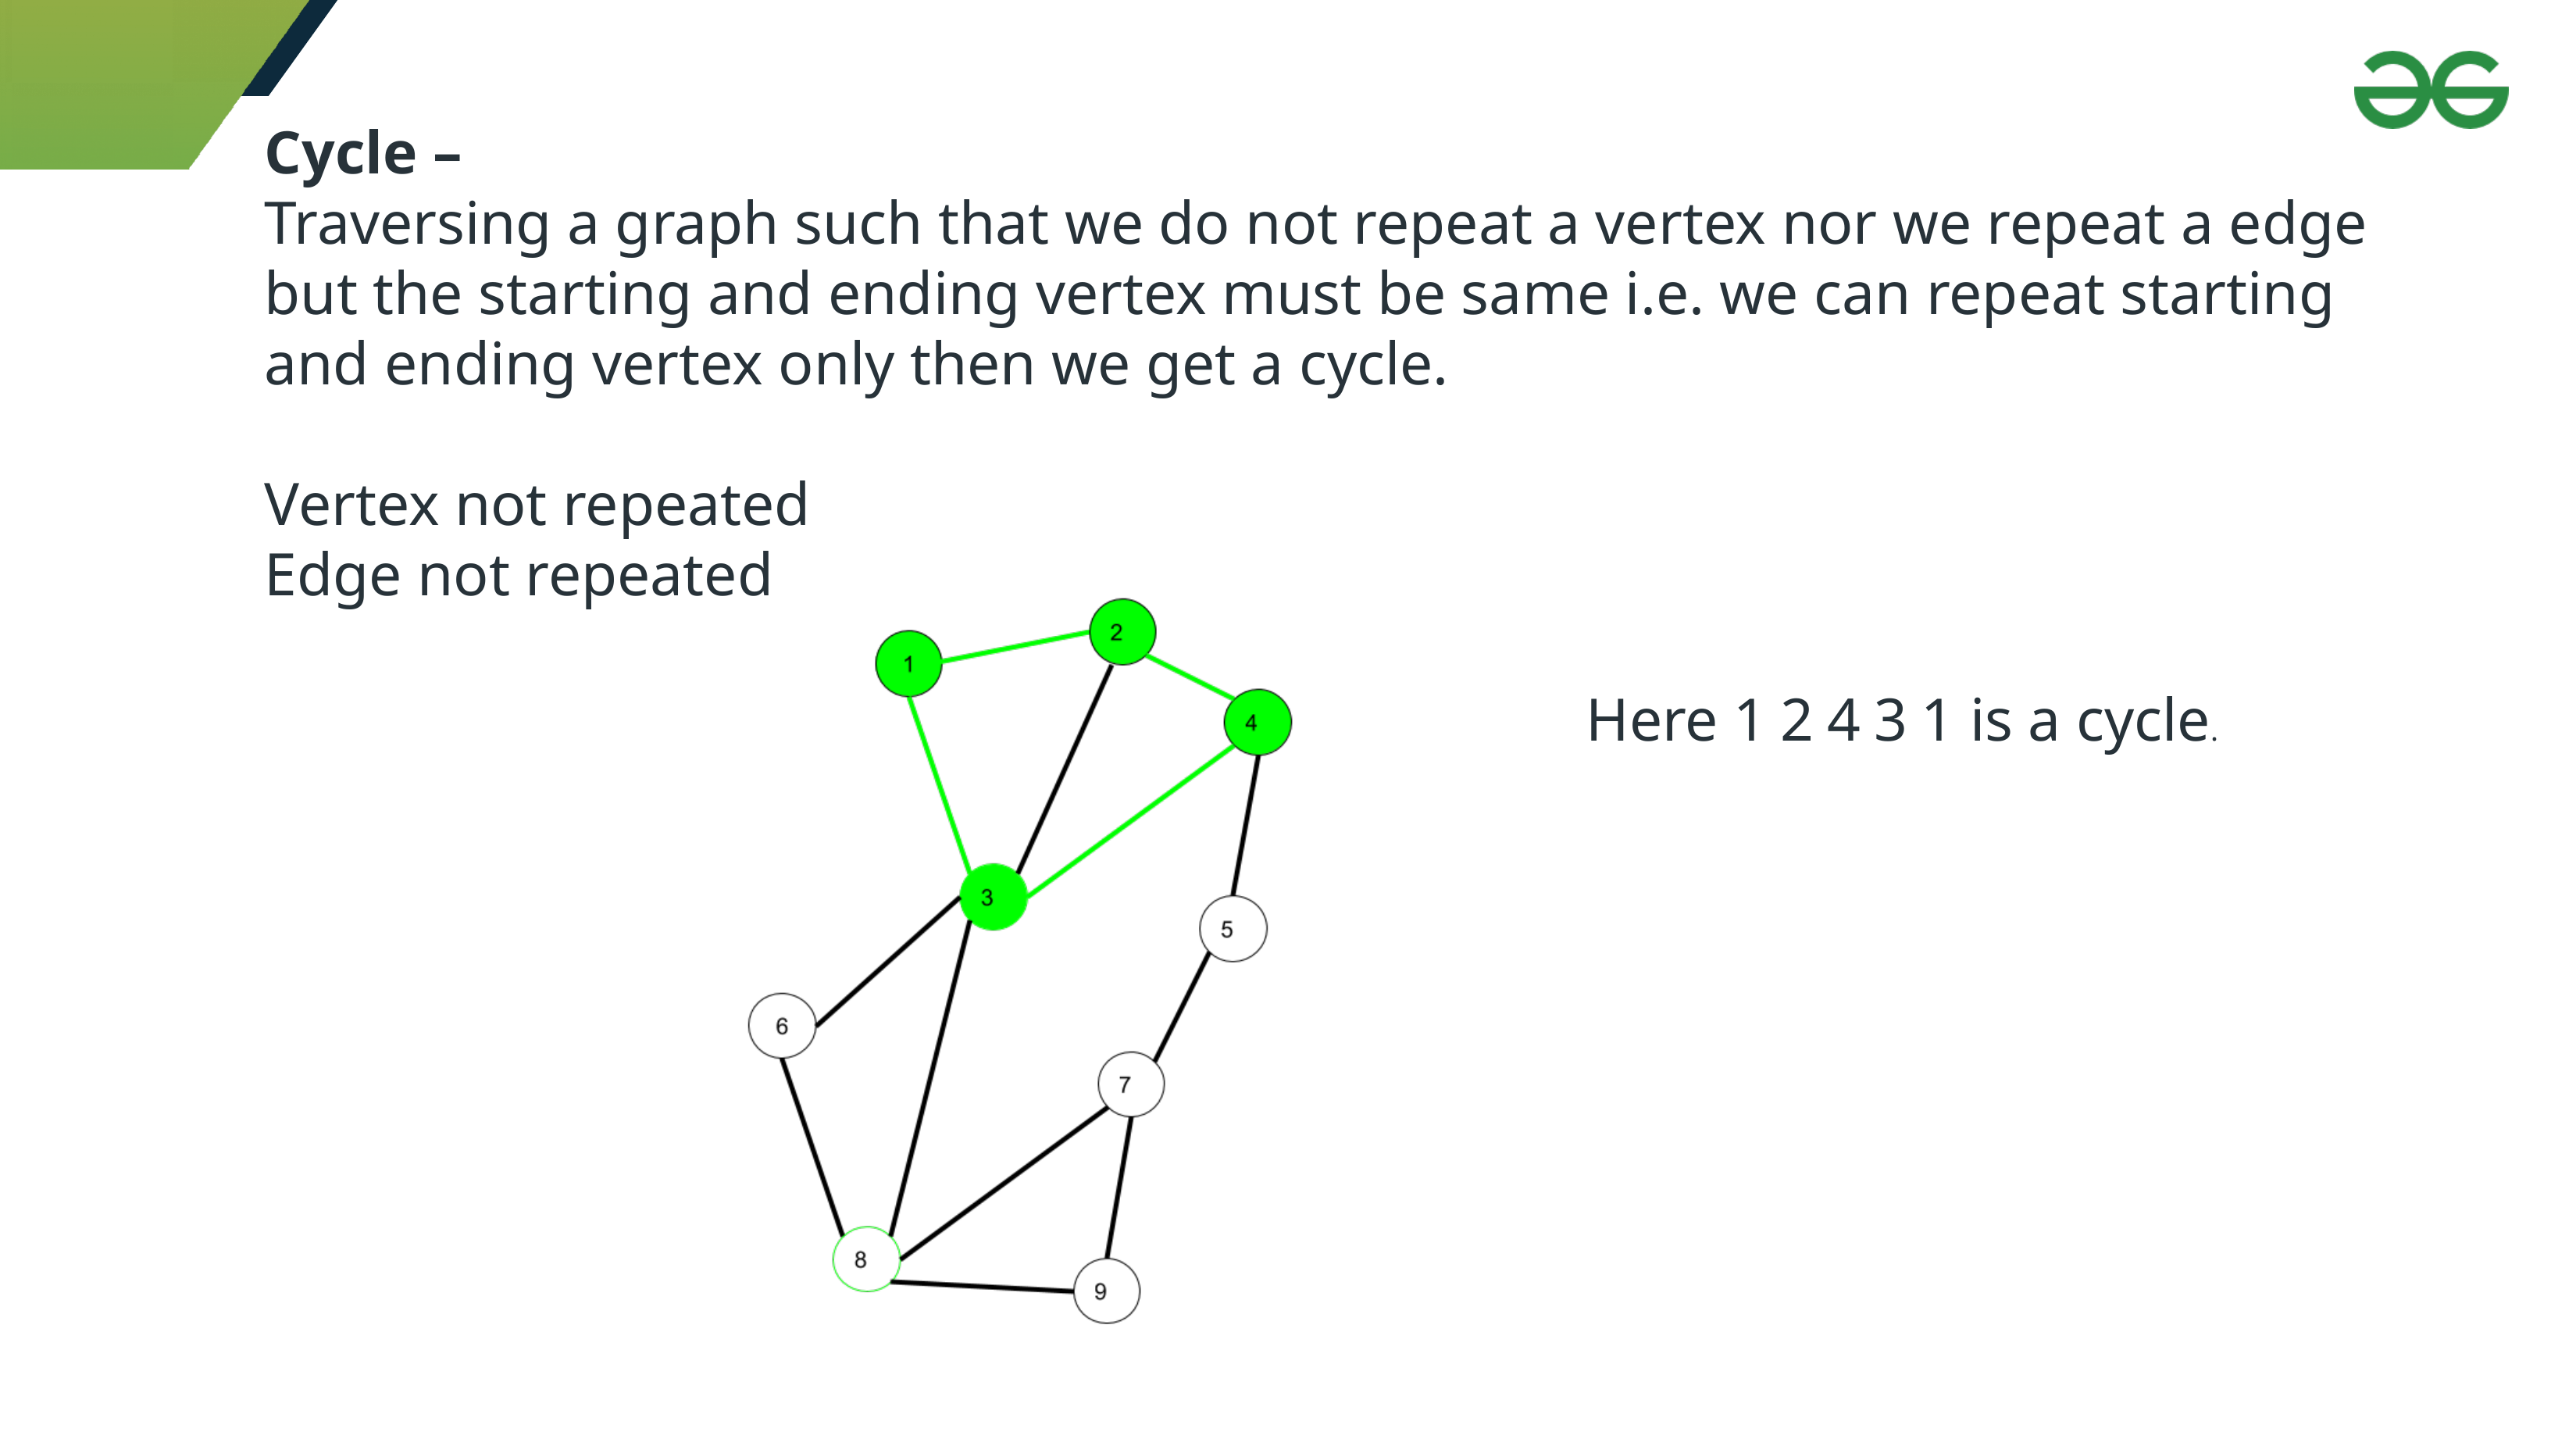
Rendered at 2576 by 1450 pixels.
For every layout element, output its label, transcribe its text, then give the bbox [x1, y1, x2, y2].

picture [0, 0, 309, 170]
text_box Cycle – Traversing a graph such that we do not repeat a vertex nor we repeat a edge but the starting and ending vertex must be same i.e. we can repeat starting and ending vertex only then we get a cycle. Vertex not repeated Edge not repeated [252, 109, 2460, 613]
picture [2353, 50, 2509, 130]
picture [687, 568, 1356, 1349]
